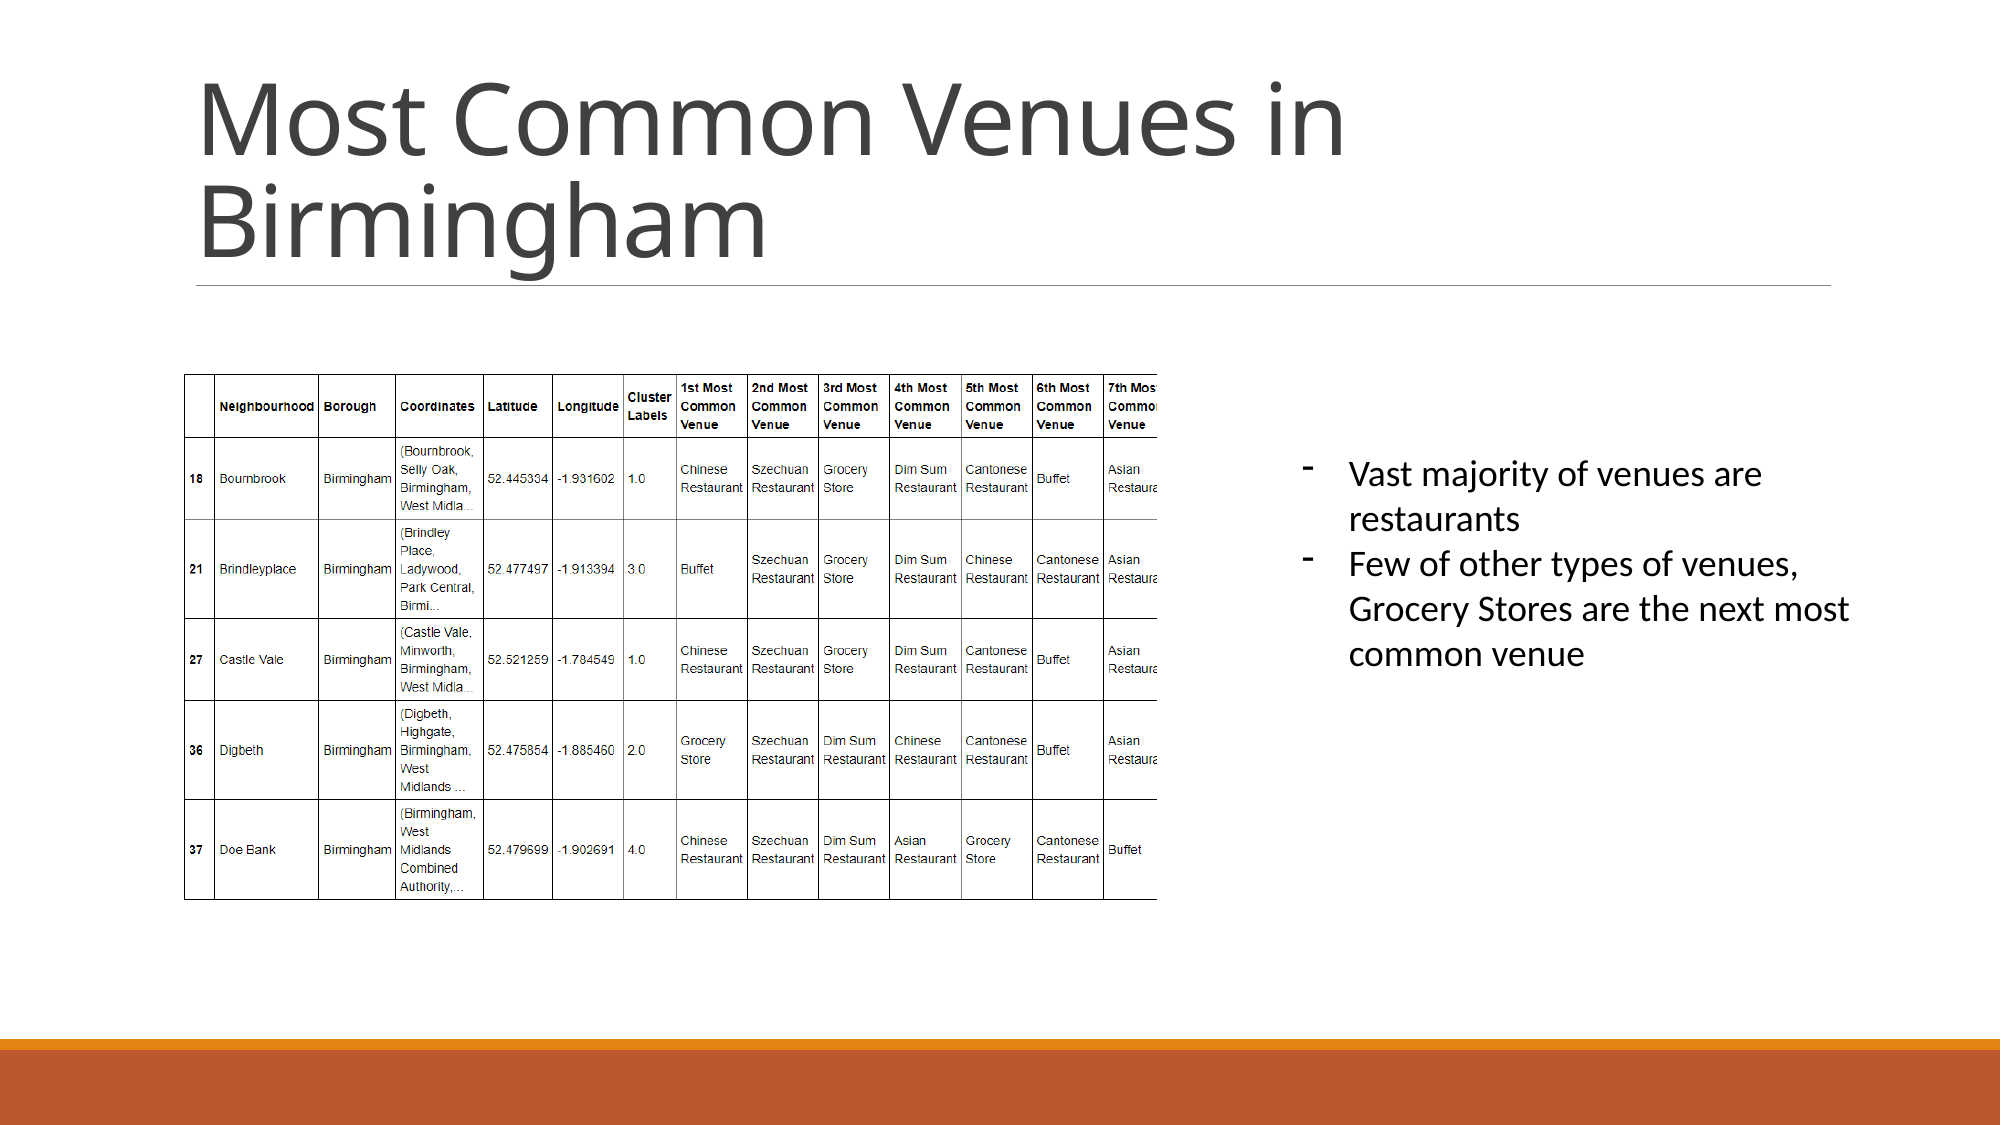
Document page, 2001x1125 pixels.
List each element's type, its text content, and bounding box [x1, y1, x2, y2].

title Most Common Venues in Birmingham [180, 47, 1830, 285]
text_box Vast majority of venues are restaurants Few of other types of venues, Grocery Stores are the next most common venue [1287, 441, 1897, 681]
picture [179, 369, 1174, 901]
